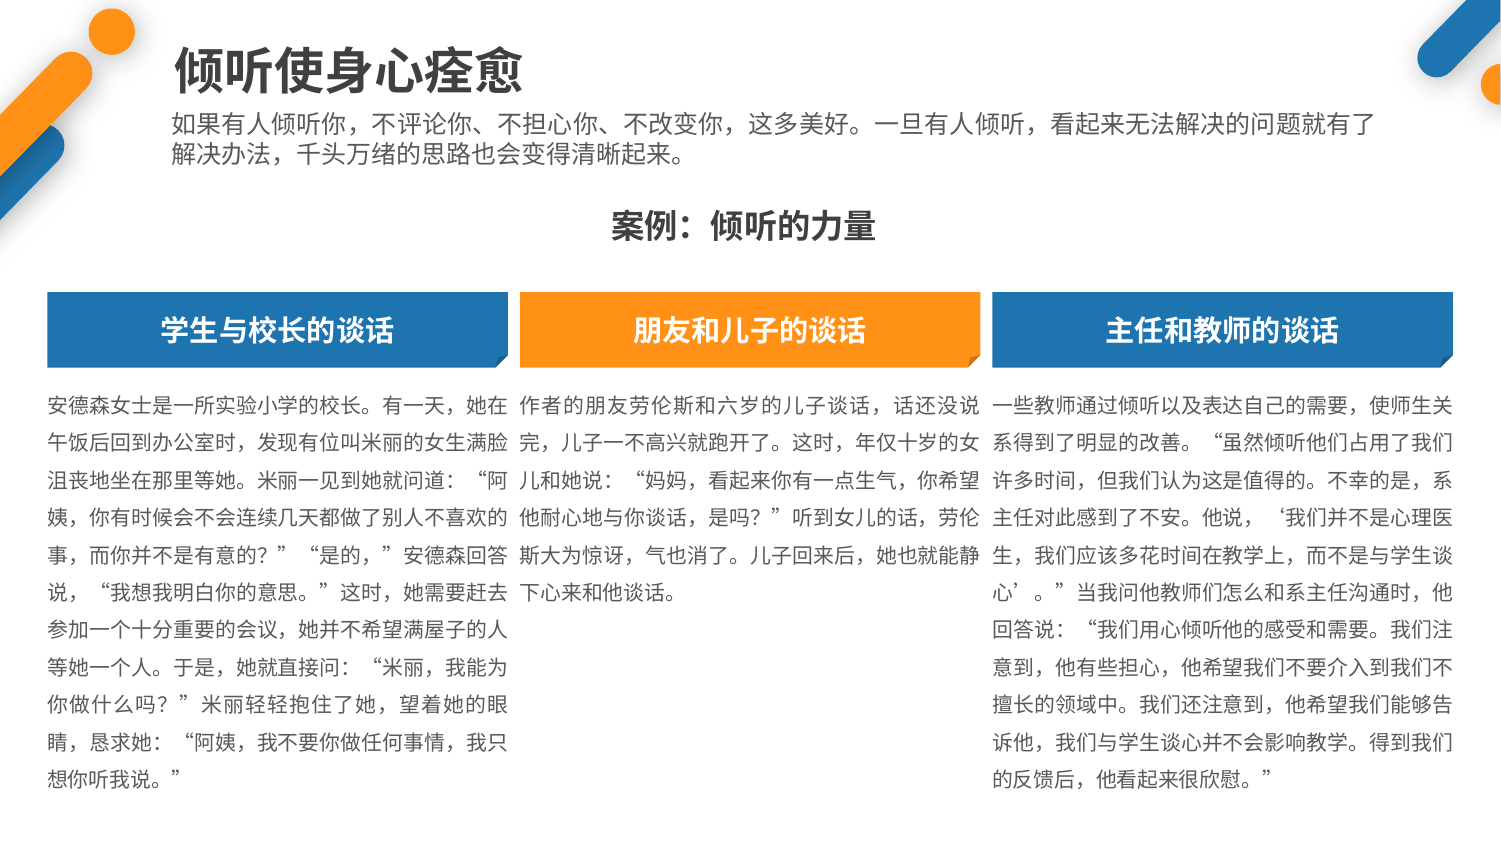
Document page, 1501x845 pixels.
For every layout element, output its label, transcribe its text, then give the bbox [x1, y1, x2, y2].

text_box 案例：倾听的力量 [490, 205, 999, 246]
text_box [47, 291, 1454, 368]
text_box 一些教师通过倾听以及表达自己的需要，使师生关系得到了明显的改善。“虽然倾听他们占用了我们许多时间，但我们认为这是值得的。不幸的是，系主任对此感到了不安。他说，‘我们并不是心理医生，我们应该多花时间在教学上，而不是与学生谈心’。”当我问他教师们怎么和系主任沟通时，他回答说：“我们用心倾听他的感受和需要。我们注意到，他有些担心，他希望我们不要介入到我们不擅长的领域中。我们还注意到，他希望我们能够告诉他，我们与学生谈心并不会影响教学。得到我们的反馈后，他看起来很欣慰。” [992, 380, 1453, 792]
text_box 如果有人倾听你，不评论你、不担心你、不改变你，这多美好。一旦有人倾听，看起来无法解决的问题就有了解决办法，千头万绪的思路也会变得清晰起来。 [171, 108, 1377, 169]
text_box 作者的朋友劳伦斯和六岁的儿子谈话，话还没说完，儿子一不高兴就跑开了。这时，年仅十岁的女儿和她说：“妈妈，看起来你有一点生气，你希望他耐心地与你谈话，是吗？”听到女儿的话，劳伦斯大为惊讶，气也消了。儿子回来后，她也就能静下心来和他谈话。 [519, 380, 981, 605]
text_box 倾听使身心痊愈 [159, 32, 1046, 108]
text_box 安德森女士是一所实验小学的校长。有一天，她在午饭后回到办公室时，发现有位叫米丽的女生满脸沮丧地坐在那里等她。米丽一见到她就问道：“阿姨，你有时候会不会连续几天都做了别人不喜欢的事，而你并不是有意的？”“是的，”安德森回答说，“我想我明白你的意思。”这时，她需要赶去参加一个十分重要的会议，她并不希望满屋子的人等她一个人。于是，她就直接问：“米丽，我能为你做什么吗？”米丽轻轻抱住了她，望着她的眼睛，恳求她：“阿姨，我不要你做任何事情，我只想你听我说。” [47, 380, 508, 792]
